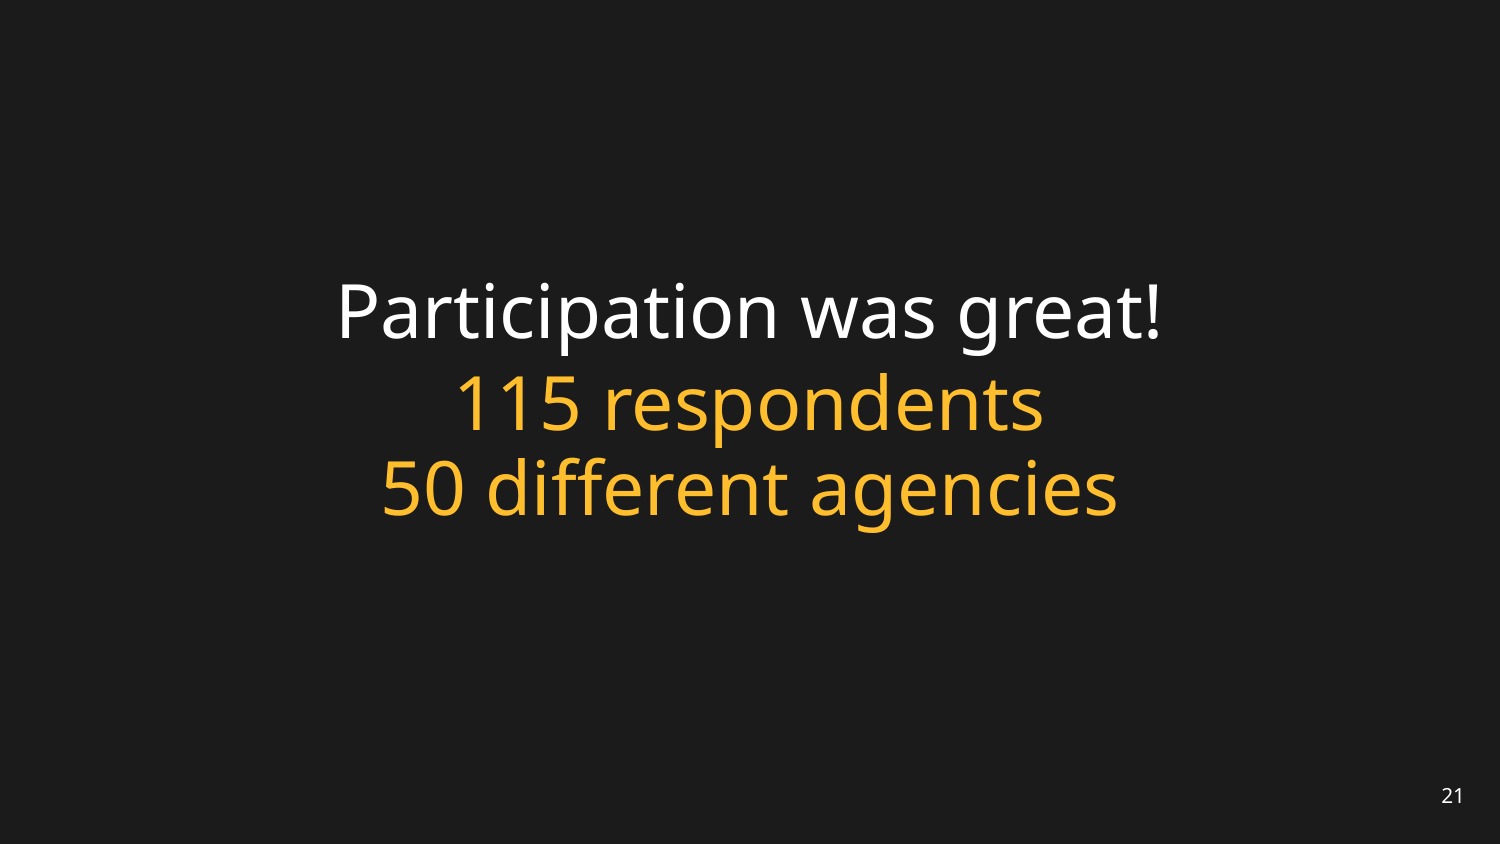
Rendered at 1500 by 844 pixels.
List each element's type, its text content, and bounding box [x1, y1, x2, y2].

slide_number 21 [1389, 764, 1480, 830]
list 115 respondents 50 different agencies [109, 347, 1391, 844]
title Participation was great! [51, 248, 1449, 342]
